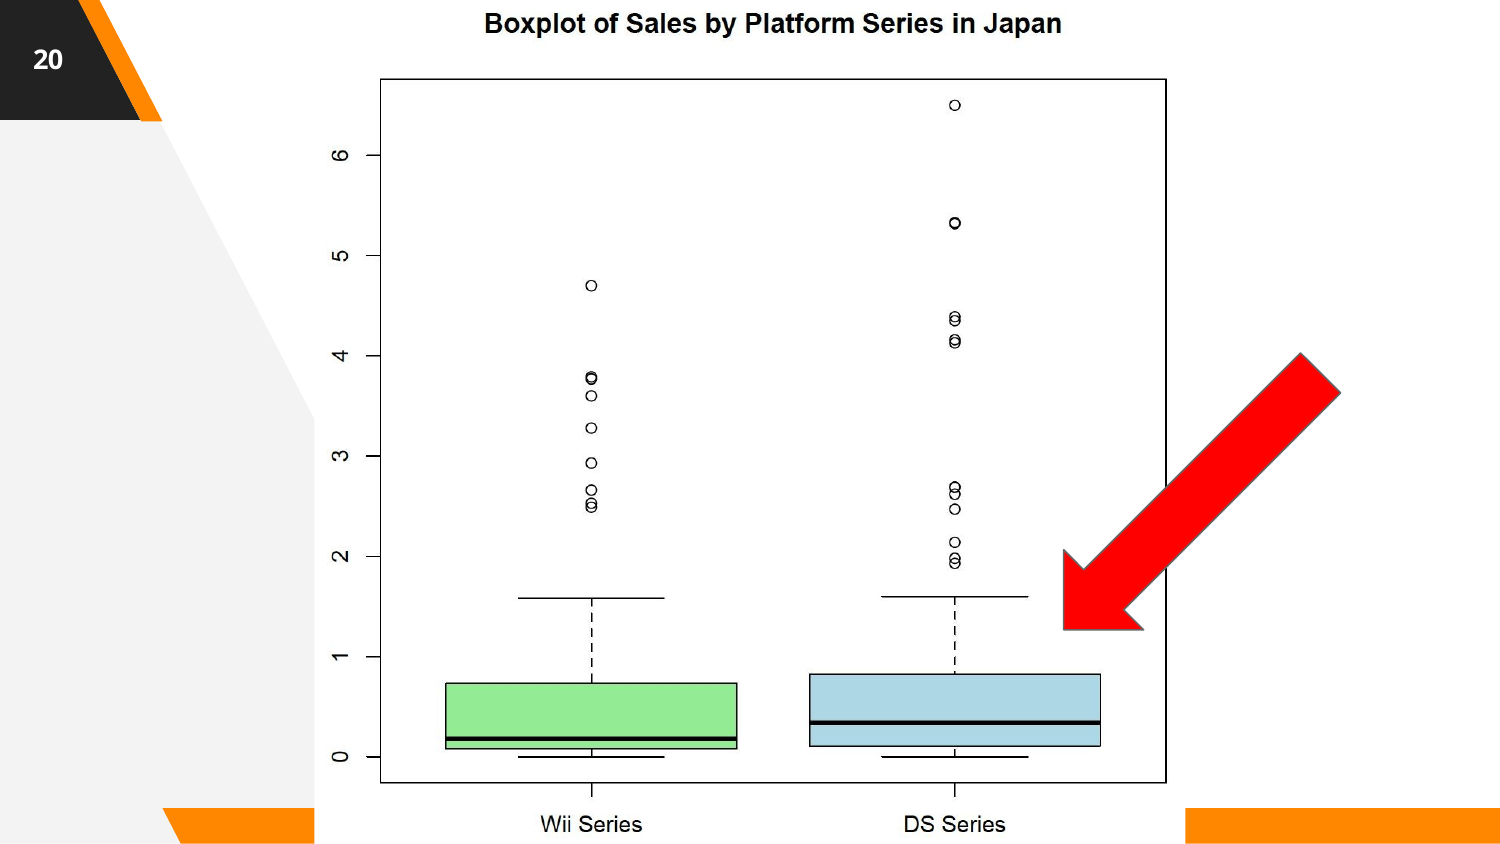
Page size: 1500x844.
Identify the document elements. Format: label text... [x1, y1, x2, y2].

text_box [1063, 352, 1341, 630]
text_box [314, 0, 1186, 844]
text_box 20 [31, 40, 67, 75]
